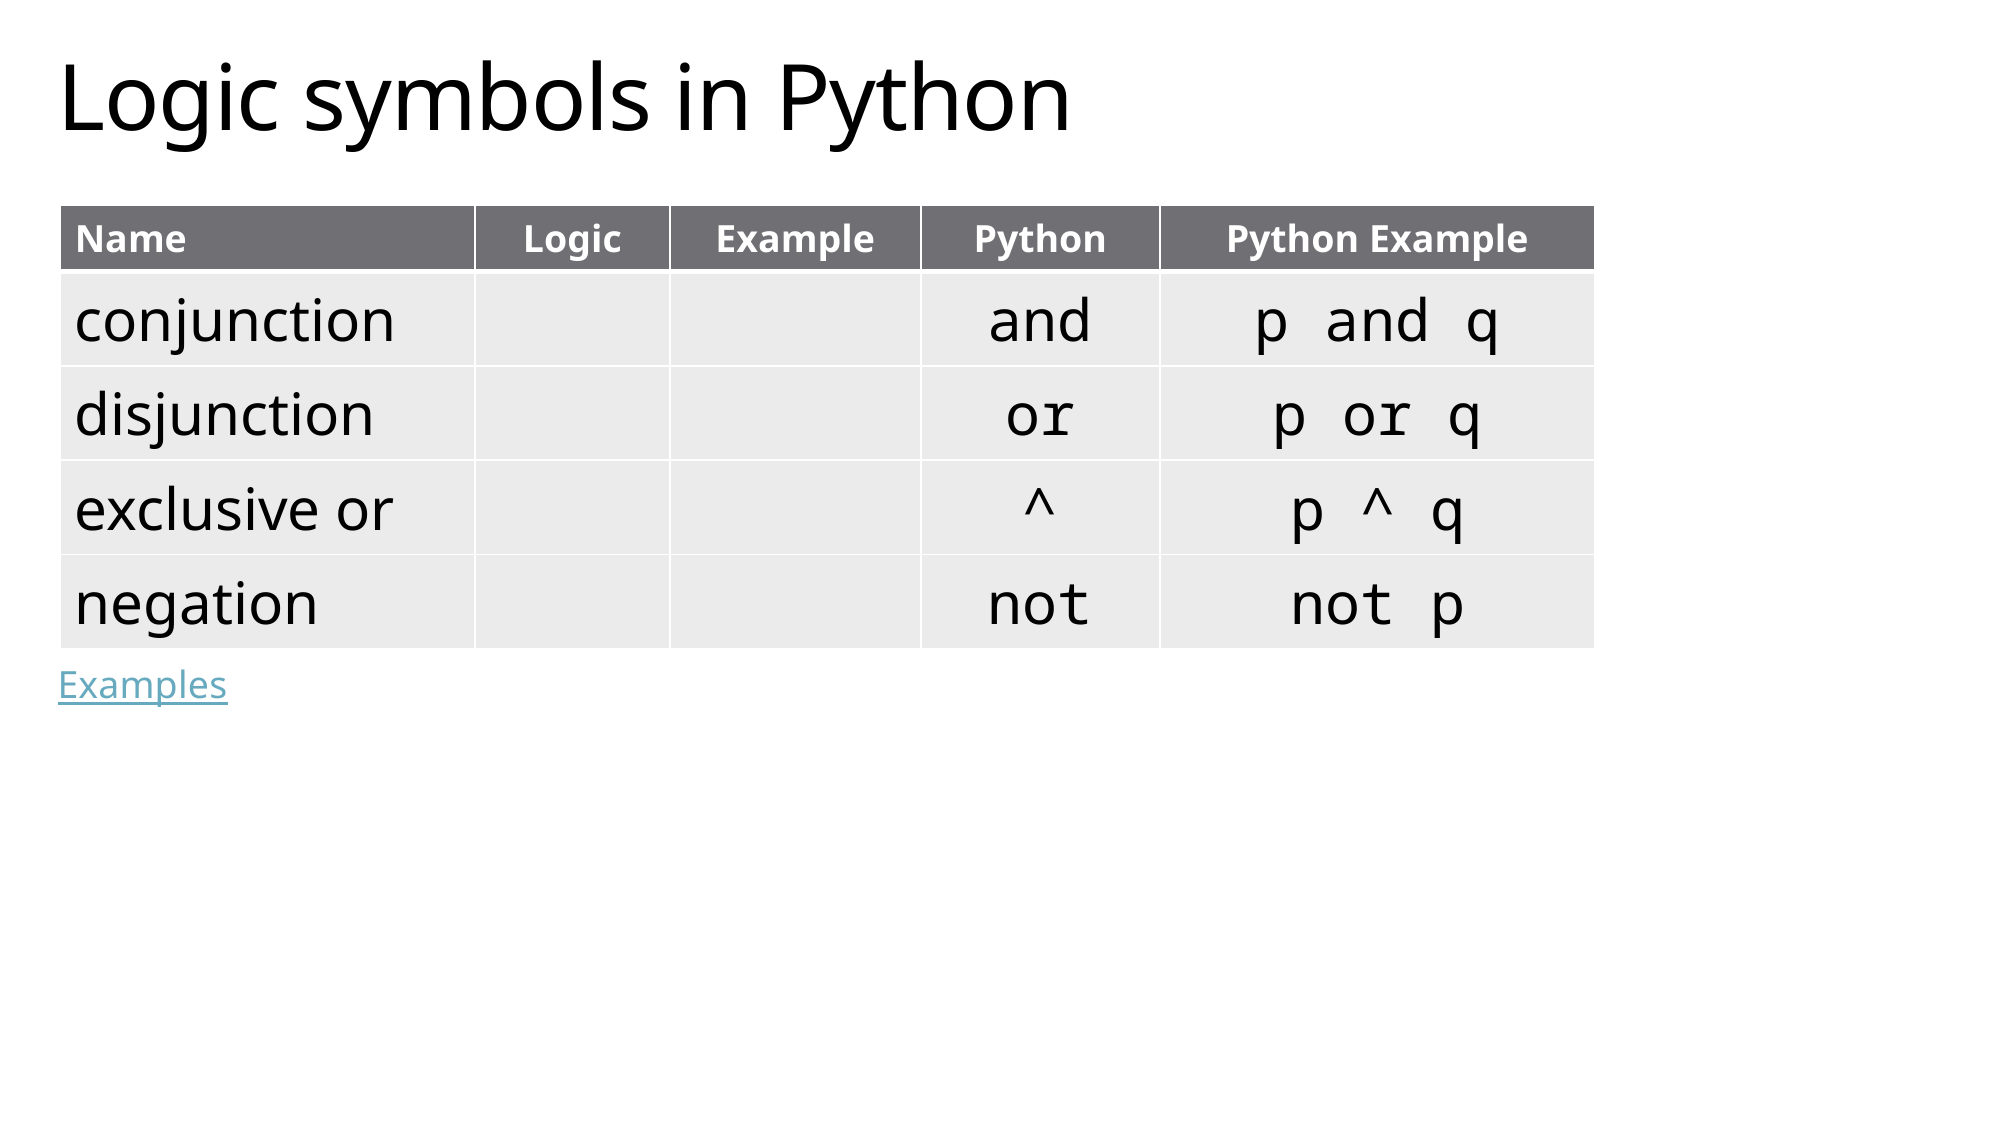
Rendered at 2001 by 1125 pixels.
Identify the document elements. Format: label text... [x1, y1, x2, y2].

list Examples [42, 653, 348, 716]
title Logic symbols in Python [42, 38, 1955, 158]
